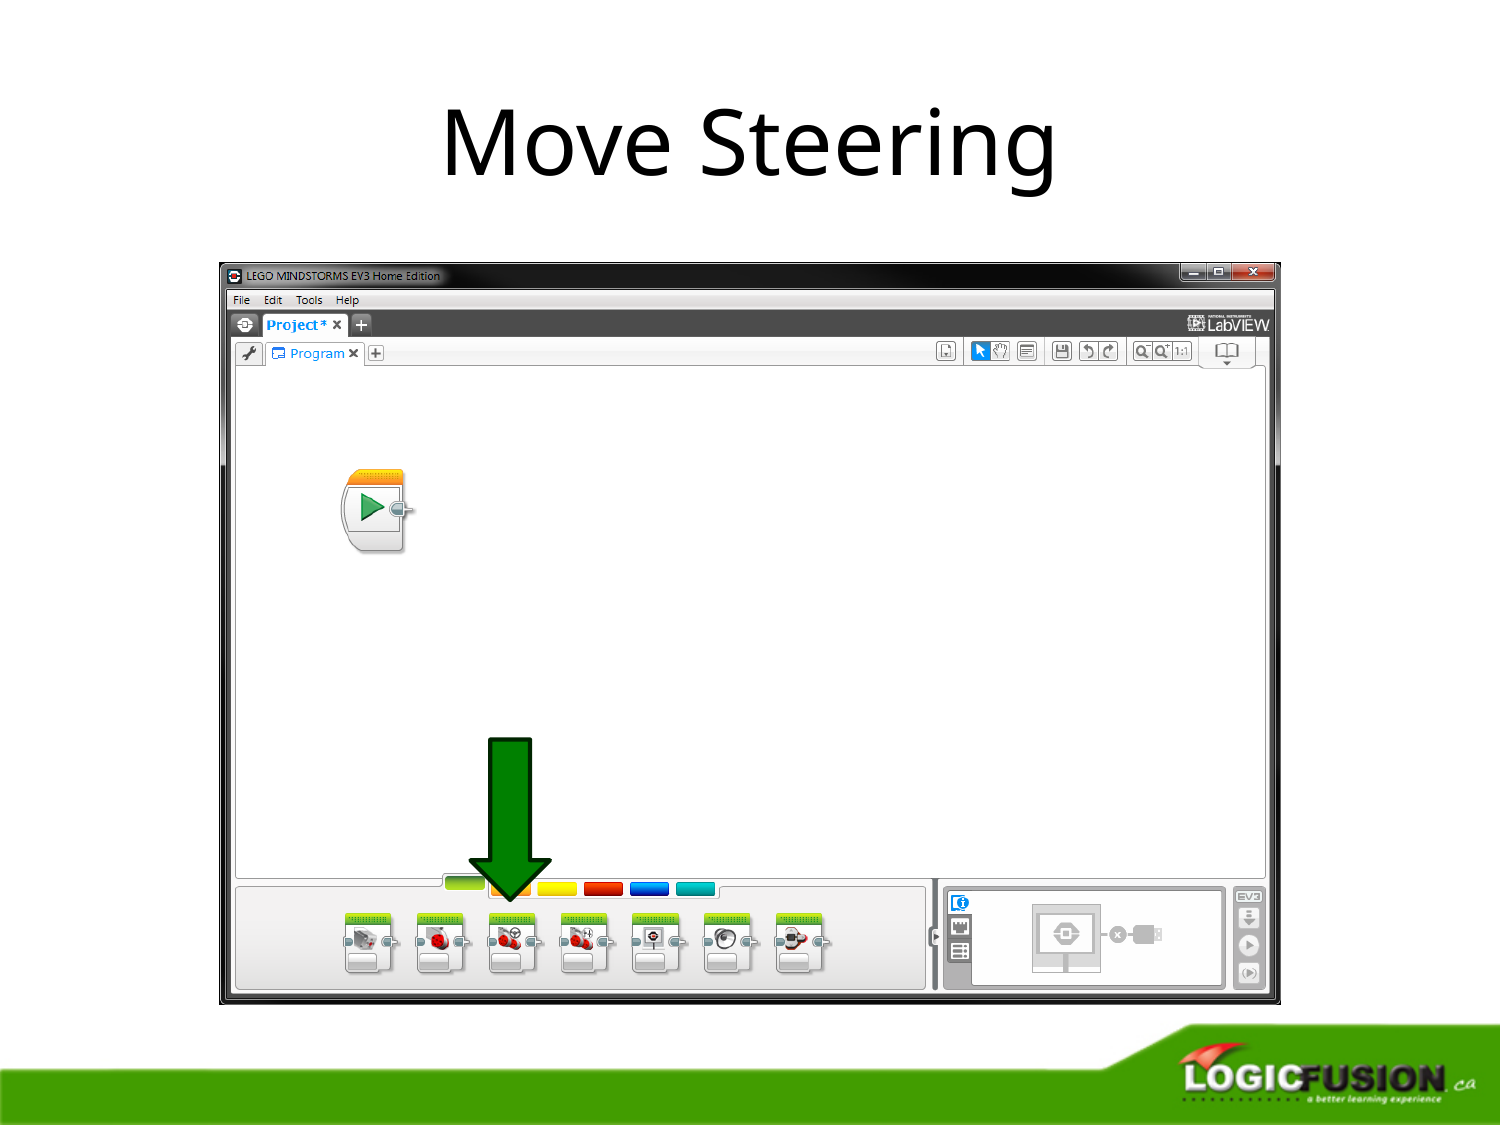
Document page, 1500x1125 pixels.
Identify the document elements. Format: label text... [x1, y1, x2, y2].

picture [0, 0, 1500, 1125]
title Move Steering [74, 44, 1426, 233]
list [219, 262, 1281, 1006]
